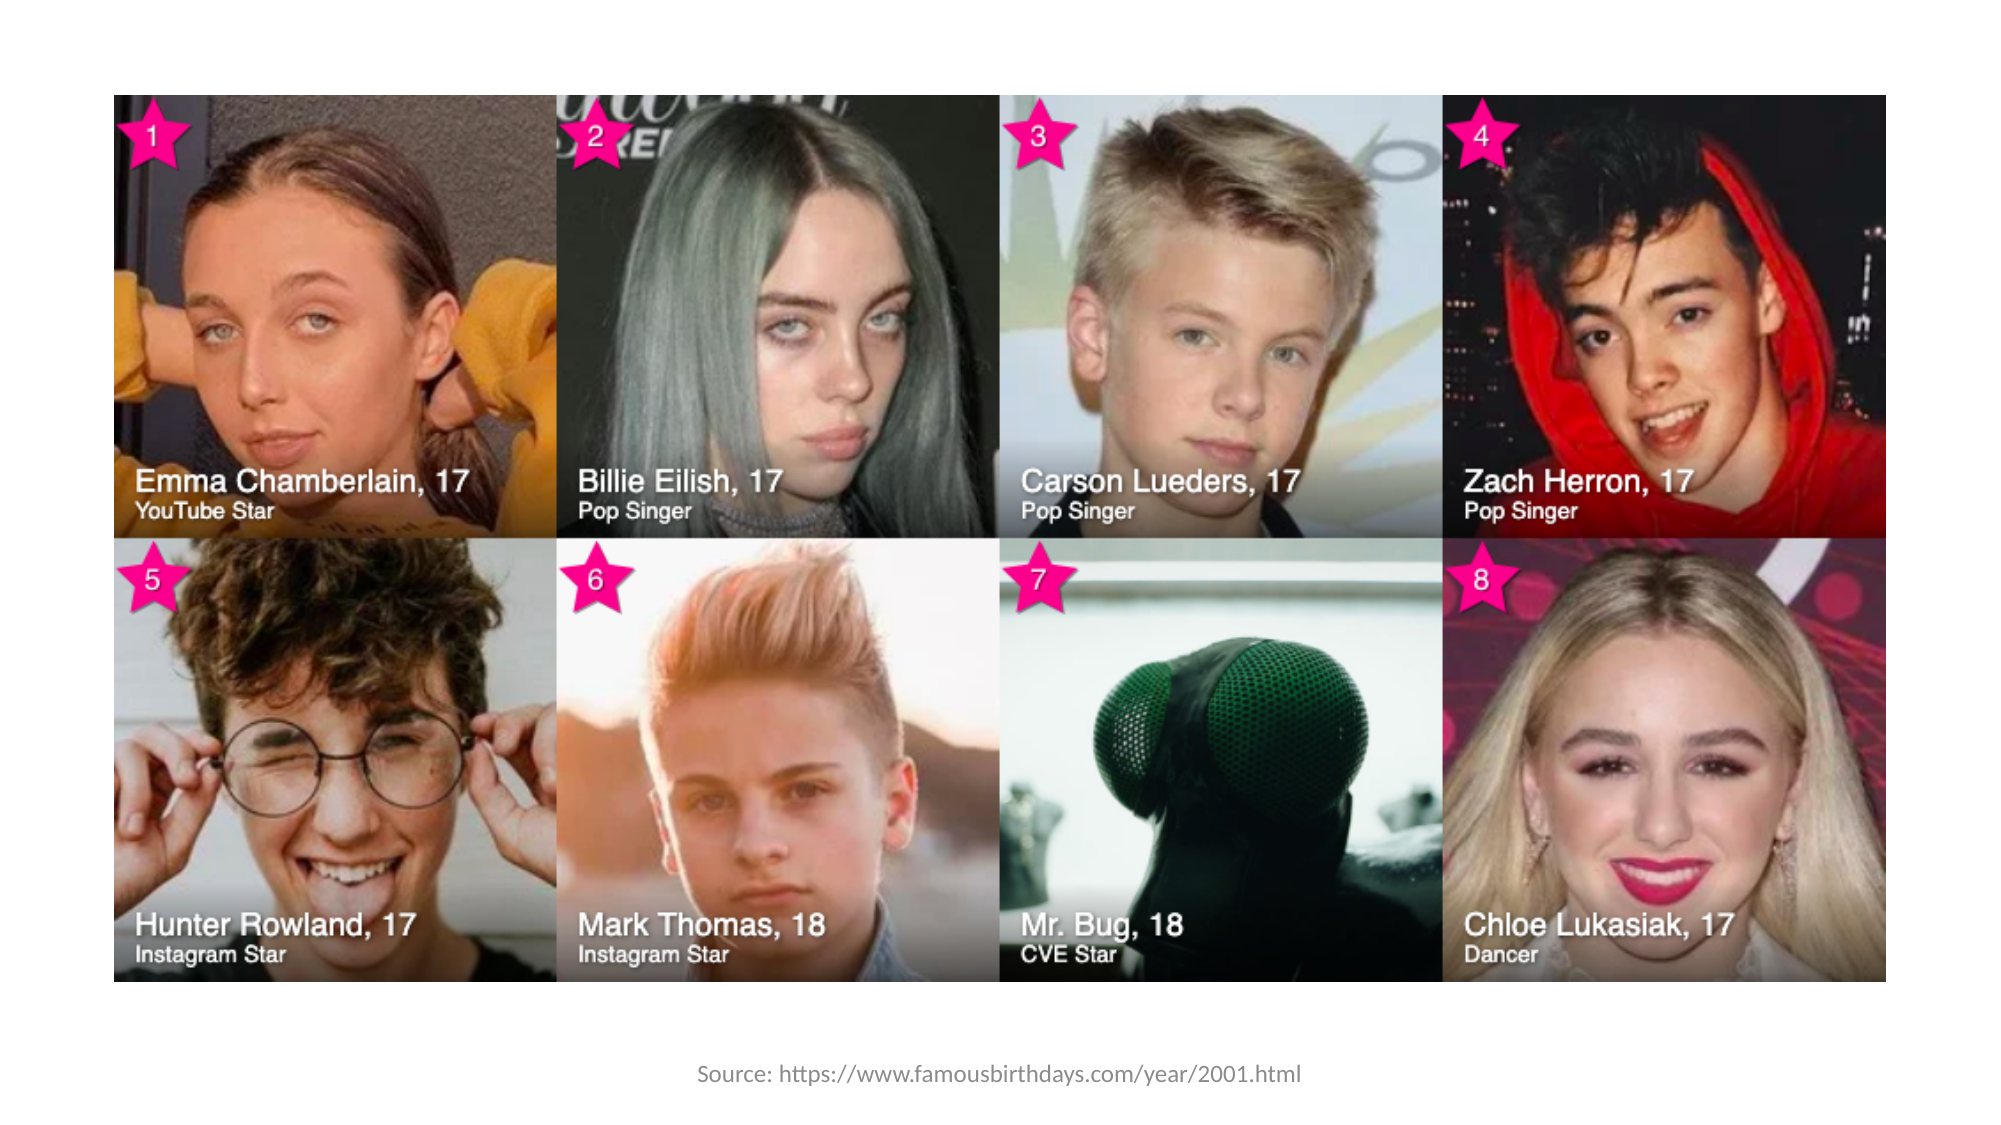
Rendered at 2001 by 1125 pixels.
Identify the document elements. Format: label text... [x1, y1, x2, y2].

picture [114, 95, 1886, 982]
text_box Source: https://www.famousbirthdays.com/year/2001.html [459, 1042, 1541, 1103]
